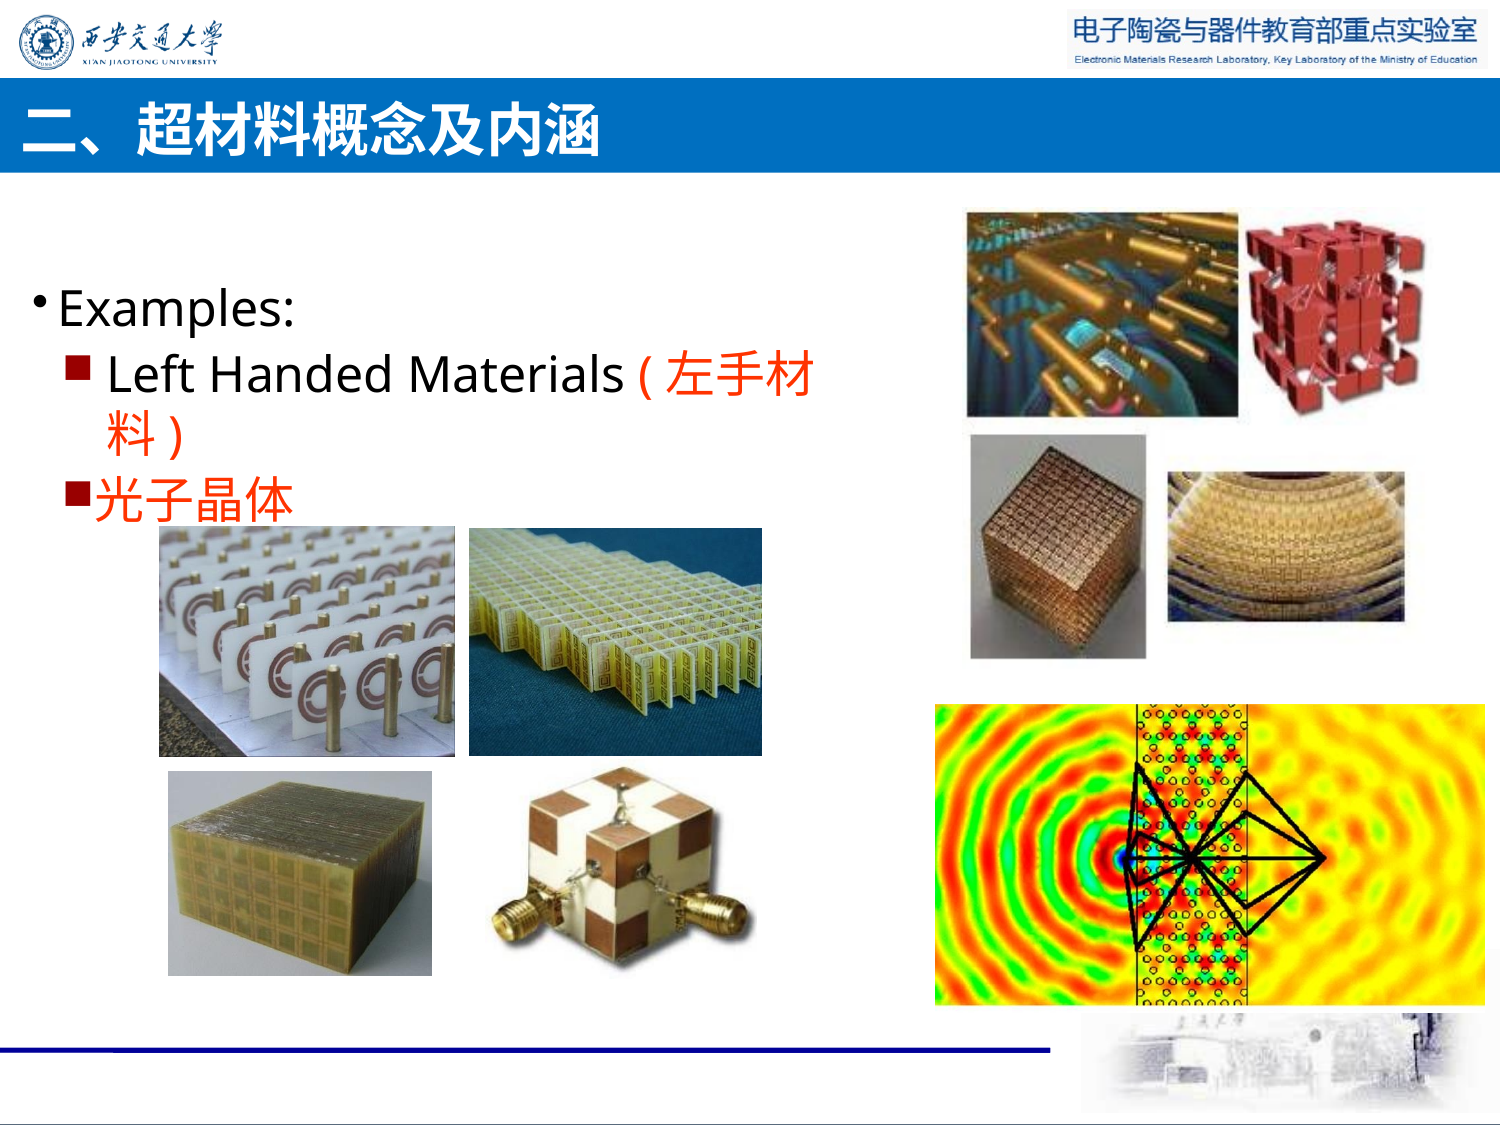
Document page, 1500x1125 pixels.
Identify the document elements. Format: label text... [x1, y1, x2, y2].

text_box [468, 527, 762, 979]
picture [159, 526, 455, 757]
picture [935, 703, 1500, 1113]
picture [962, 207, 1435, 670]
picture [1067, 9, 1488, 69]
picture [19, 14, 222, 70]
text_box Examples: Left Handed Materials (左手材料) 光子晶体 [30, 268, 835, 529]
title 二、超材料概念及内涵 [18, 91, 607, 281]
picture [167, 770, 432, 977]
